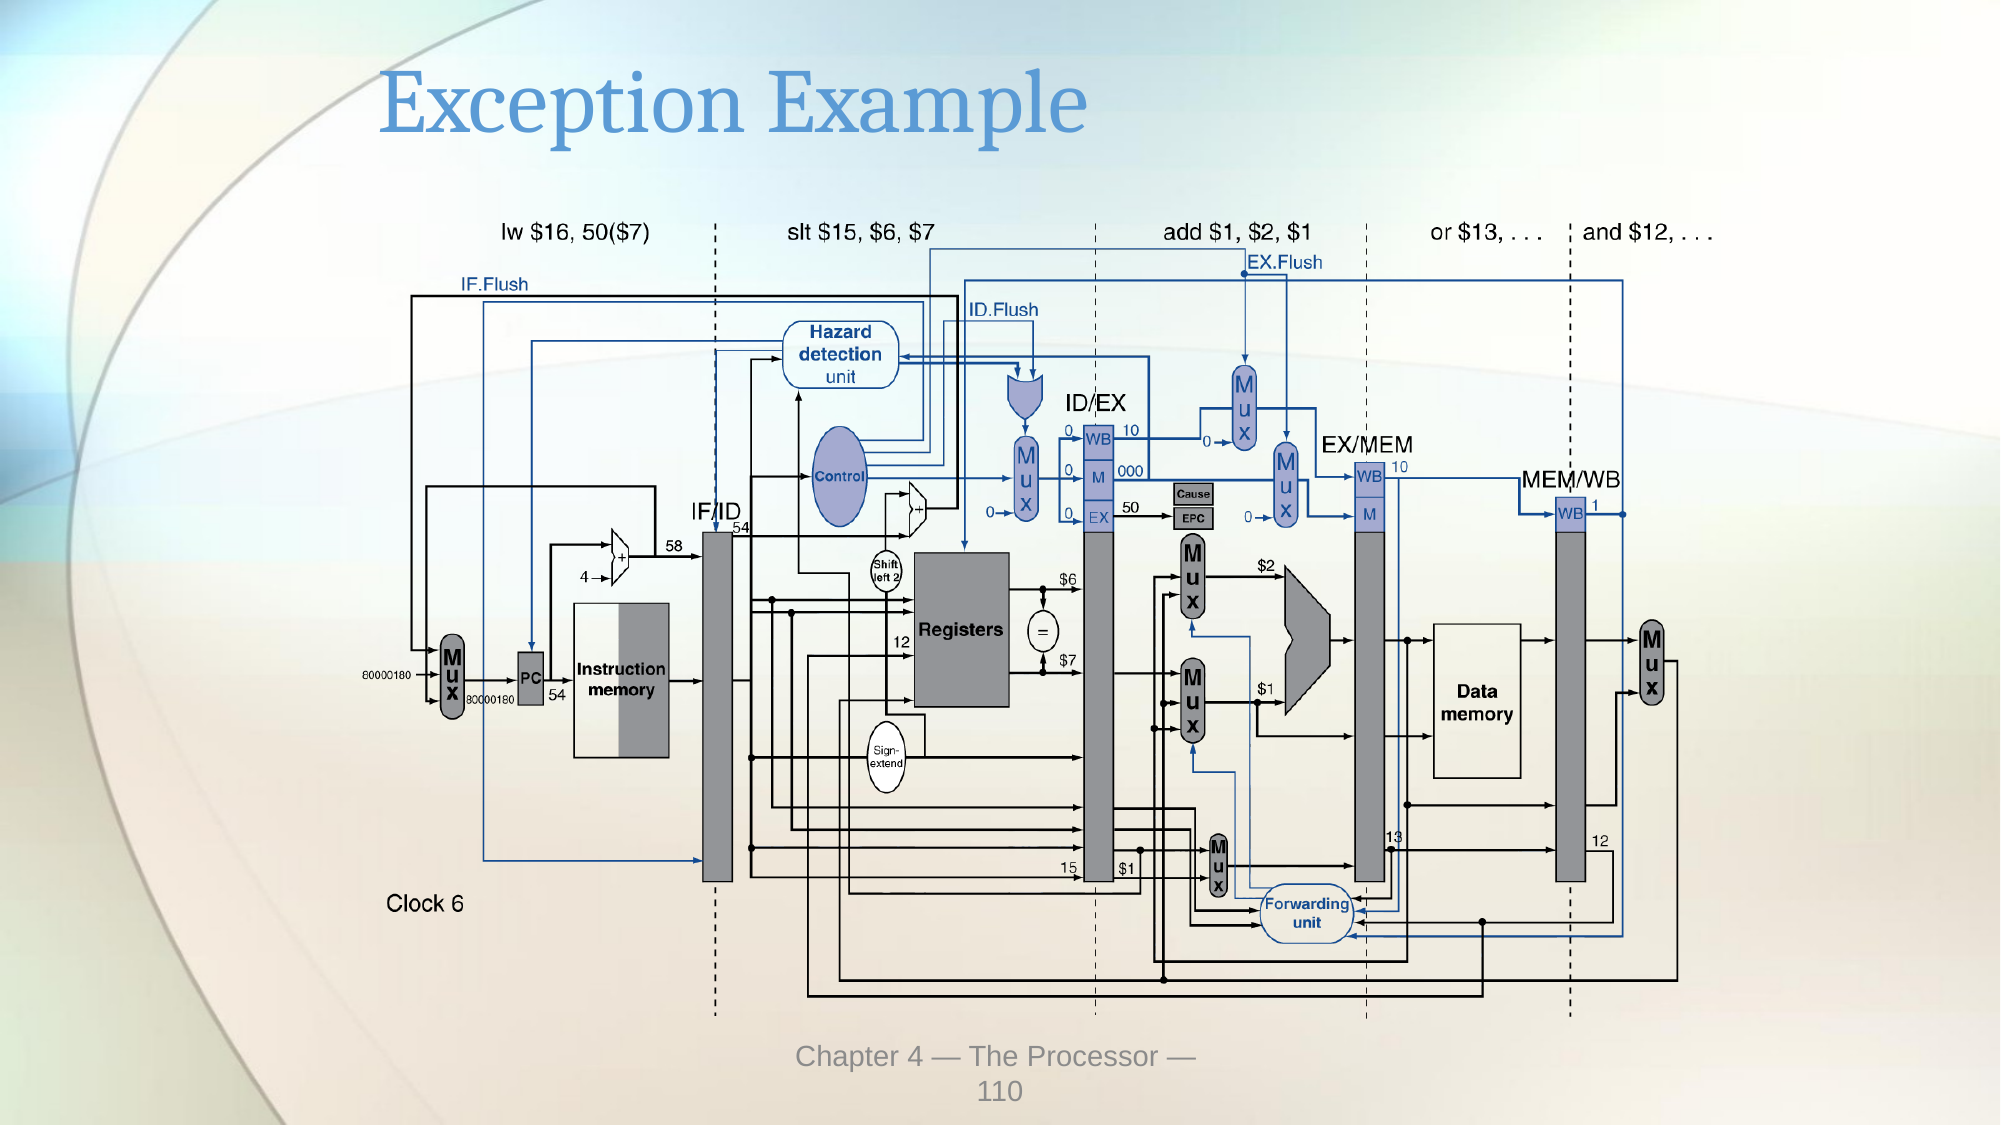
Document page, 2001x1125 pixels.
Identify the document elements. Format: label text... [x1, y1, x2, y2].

picture [0, 0, 2001, 1125]
title Exception Example [362, 24, 1844, 168]
footer Chapter 4 — The Processor — 110 [762, 1042, 1238, 1103]
